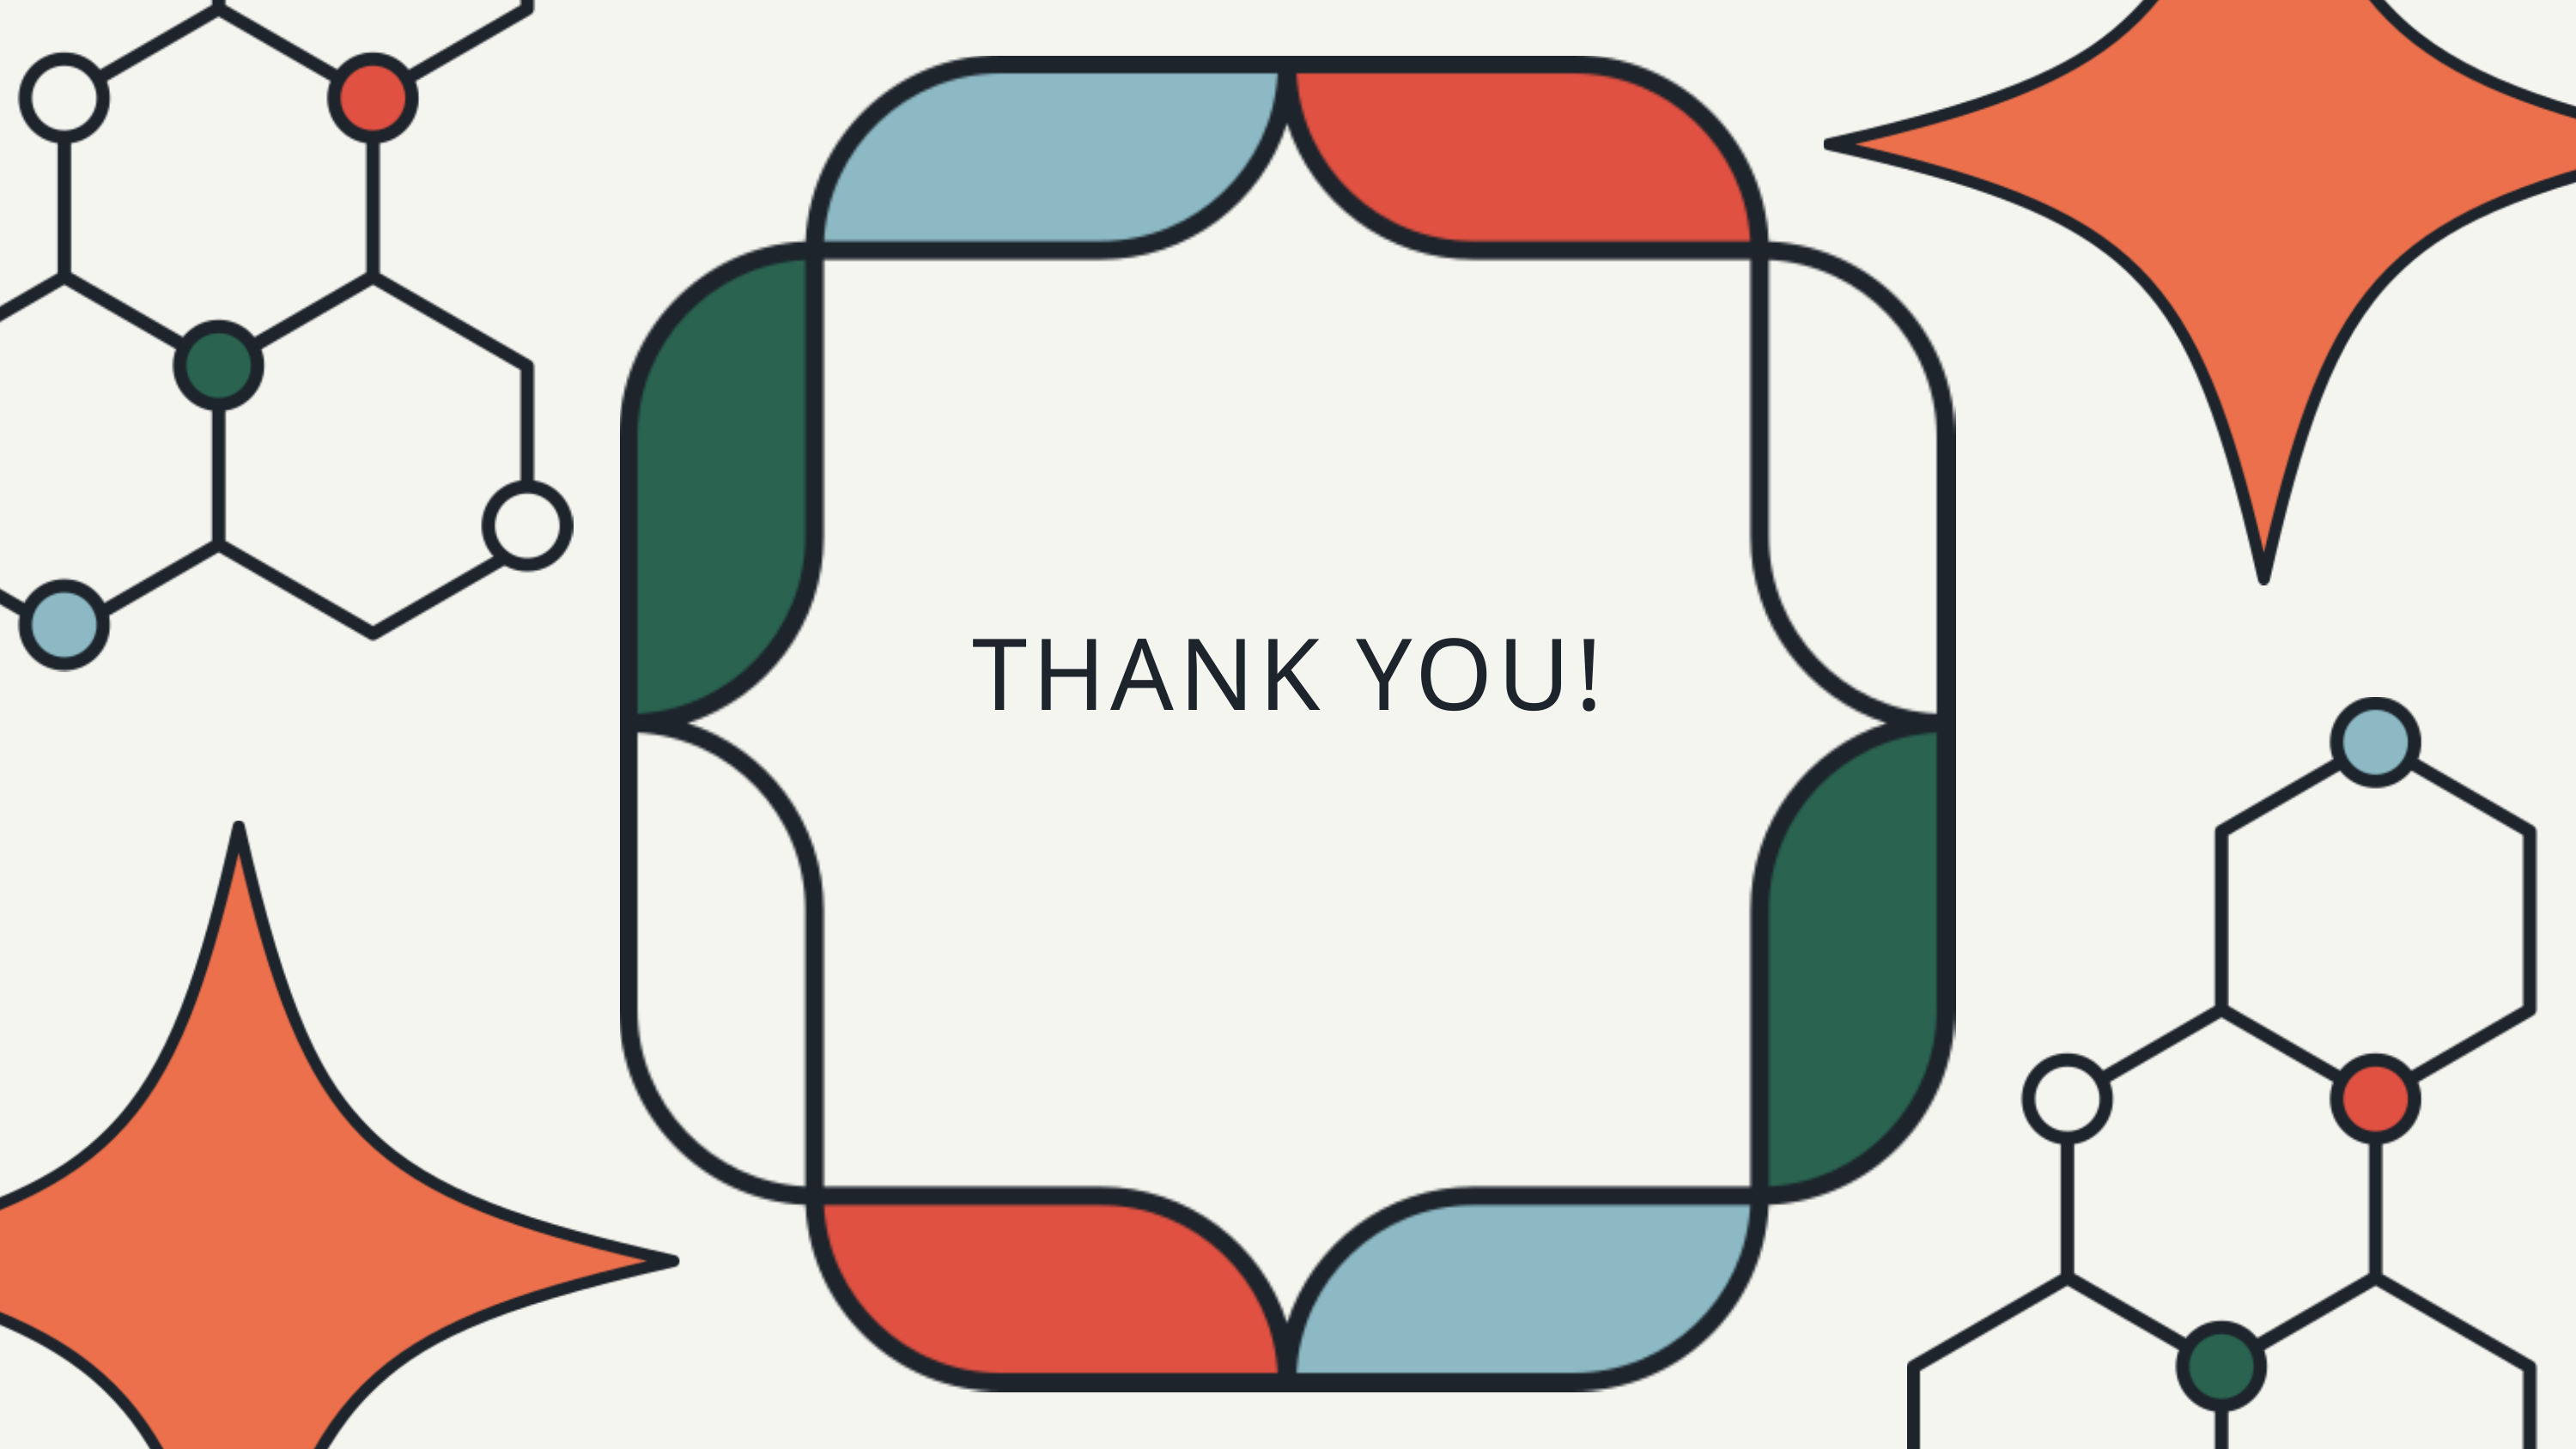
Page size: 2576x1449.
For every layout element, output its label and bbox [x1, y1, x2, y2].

text_box [0, 821, 680, 1449]
text_box [866, 615, 1710, 834]
text_box [0, 0, 574, 673]
text_box [1907, 697, 2576, 1449]
text_box [620, 56, 1957, 1392]
text_box [1823, 0, 2576, 585]
